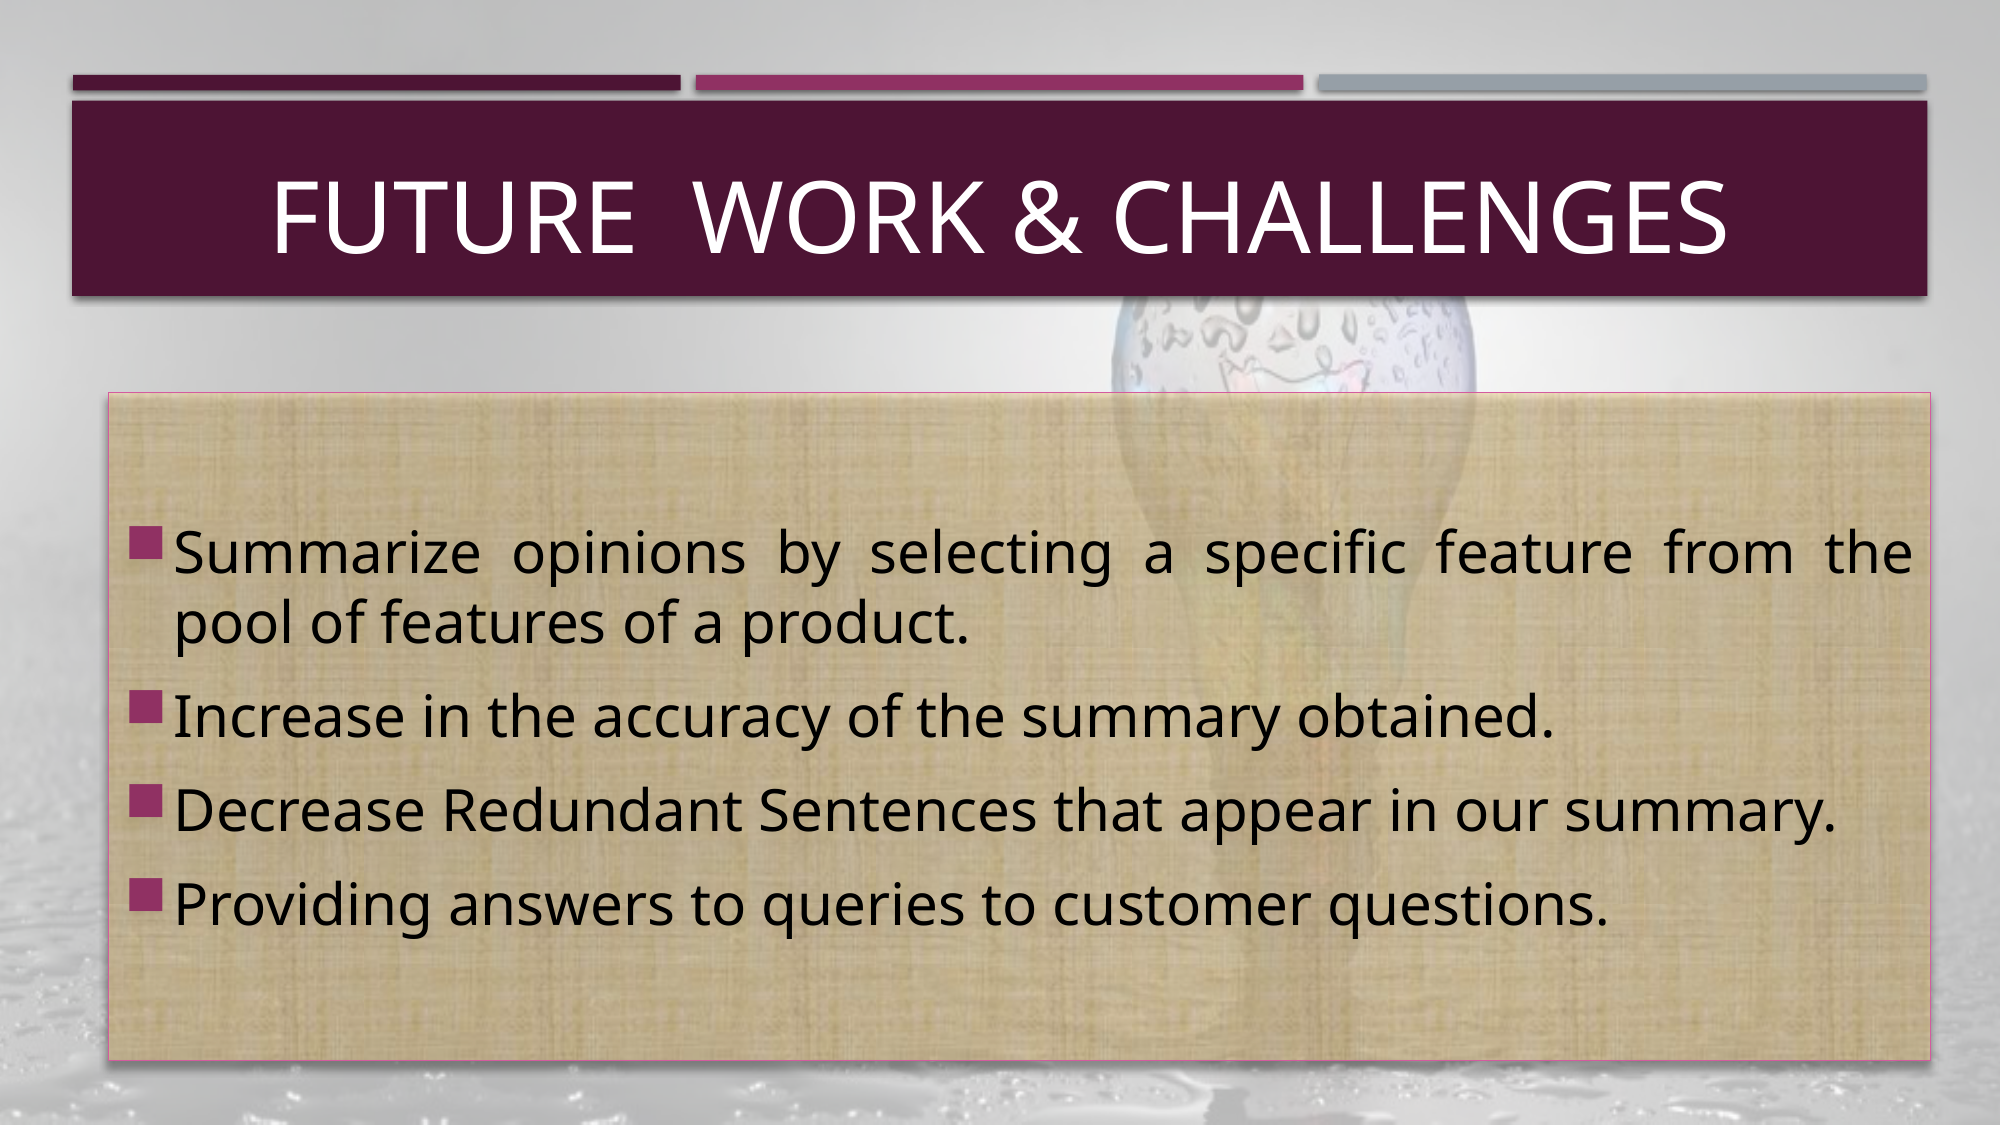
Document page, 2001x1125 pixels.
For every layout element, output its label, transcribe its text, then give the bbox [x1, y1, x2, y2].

list Summarize opinions by selecting a specific feature from the pool of features of a product. Increase in the accuracy of the summary obtained. Decrease Redundant Sentences that appear in our summary. Providing answers to queries to customer questions. [108, 392, 1931, 1061]
title FUTURE WORK & CHALLENGES [95, 115, 1905, 282]
